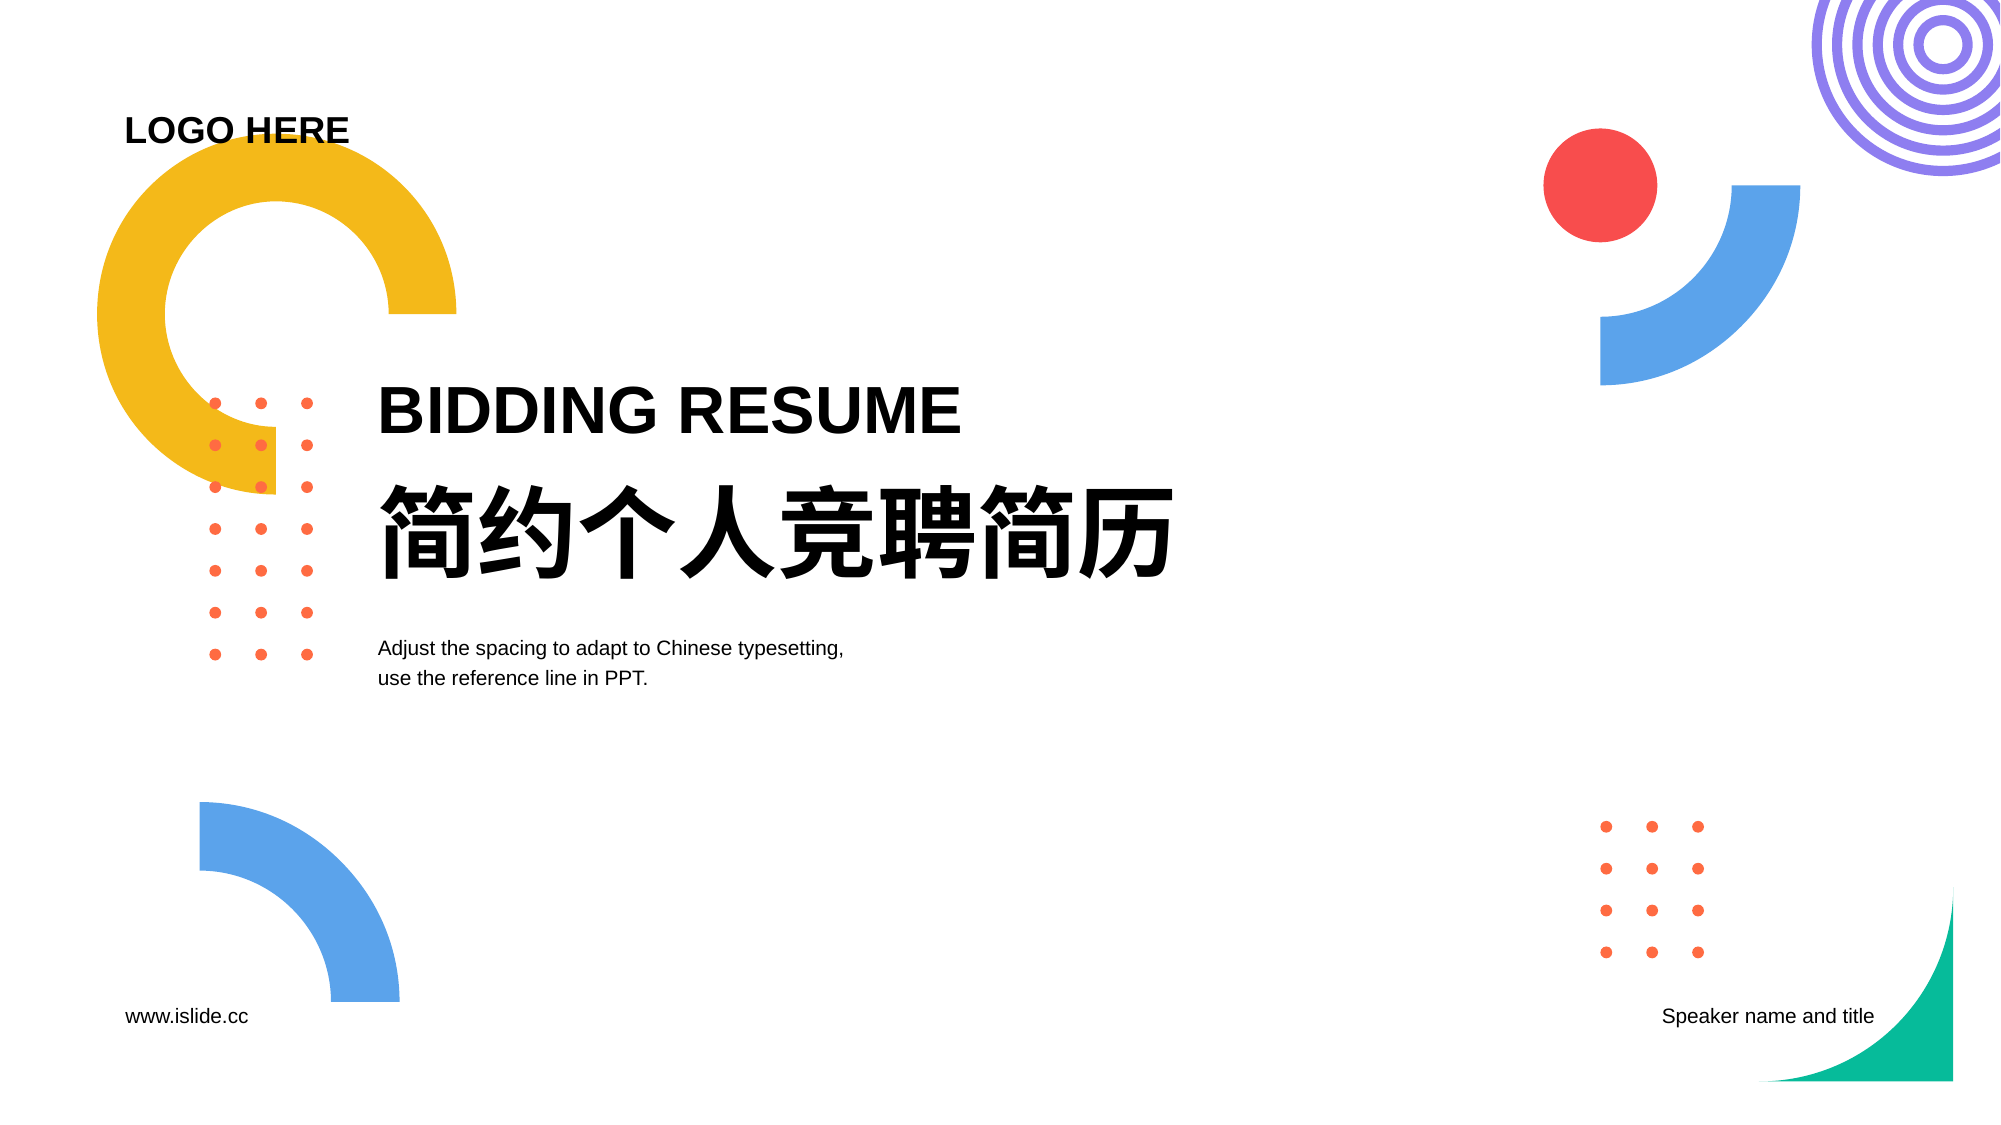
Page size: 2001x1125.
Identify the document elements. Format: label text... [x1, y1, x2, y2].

list www.islide.cc [110, 1002, 710, 1032]
subtitle Adjust the spacing to adapt to Chinese typesetting, use the reference line in PPT. [362, 622, 1687, 720]
list Speaker name and title [1290, 1002, 1890, 1032]
text_box LOGO H ERE [109, 98, 366, 159]
title BIDDING RESUME 简约个人竞聘简历 [362, 277, 1687, 599]
